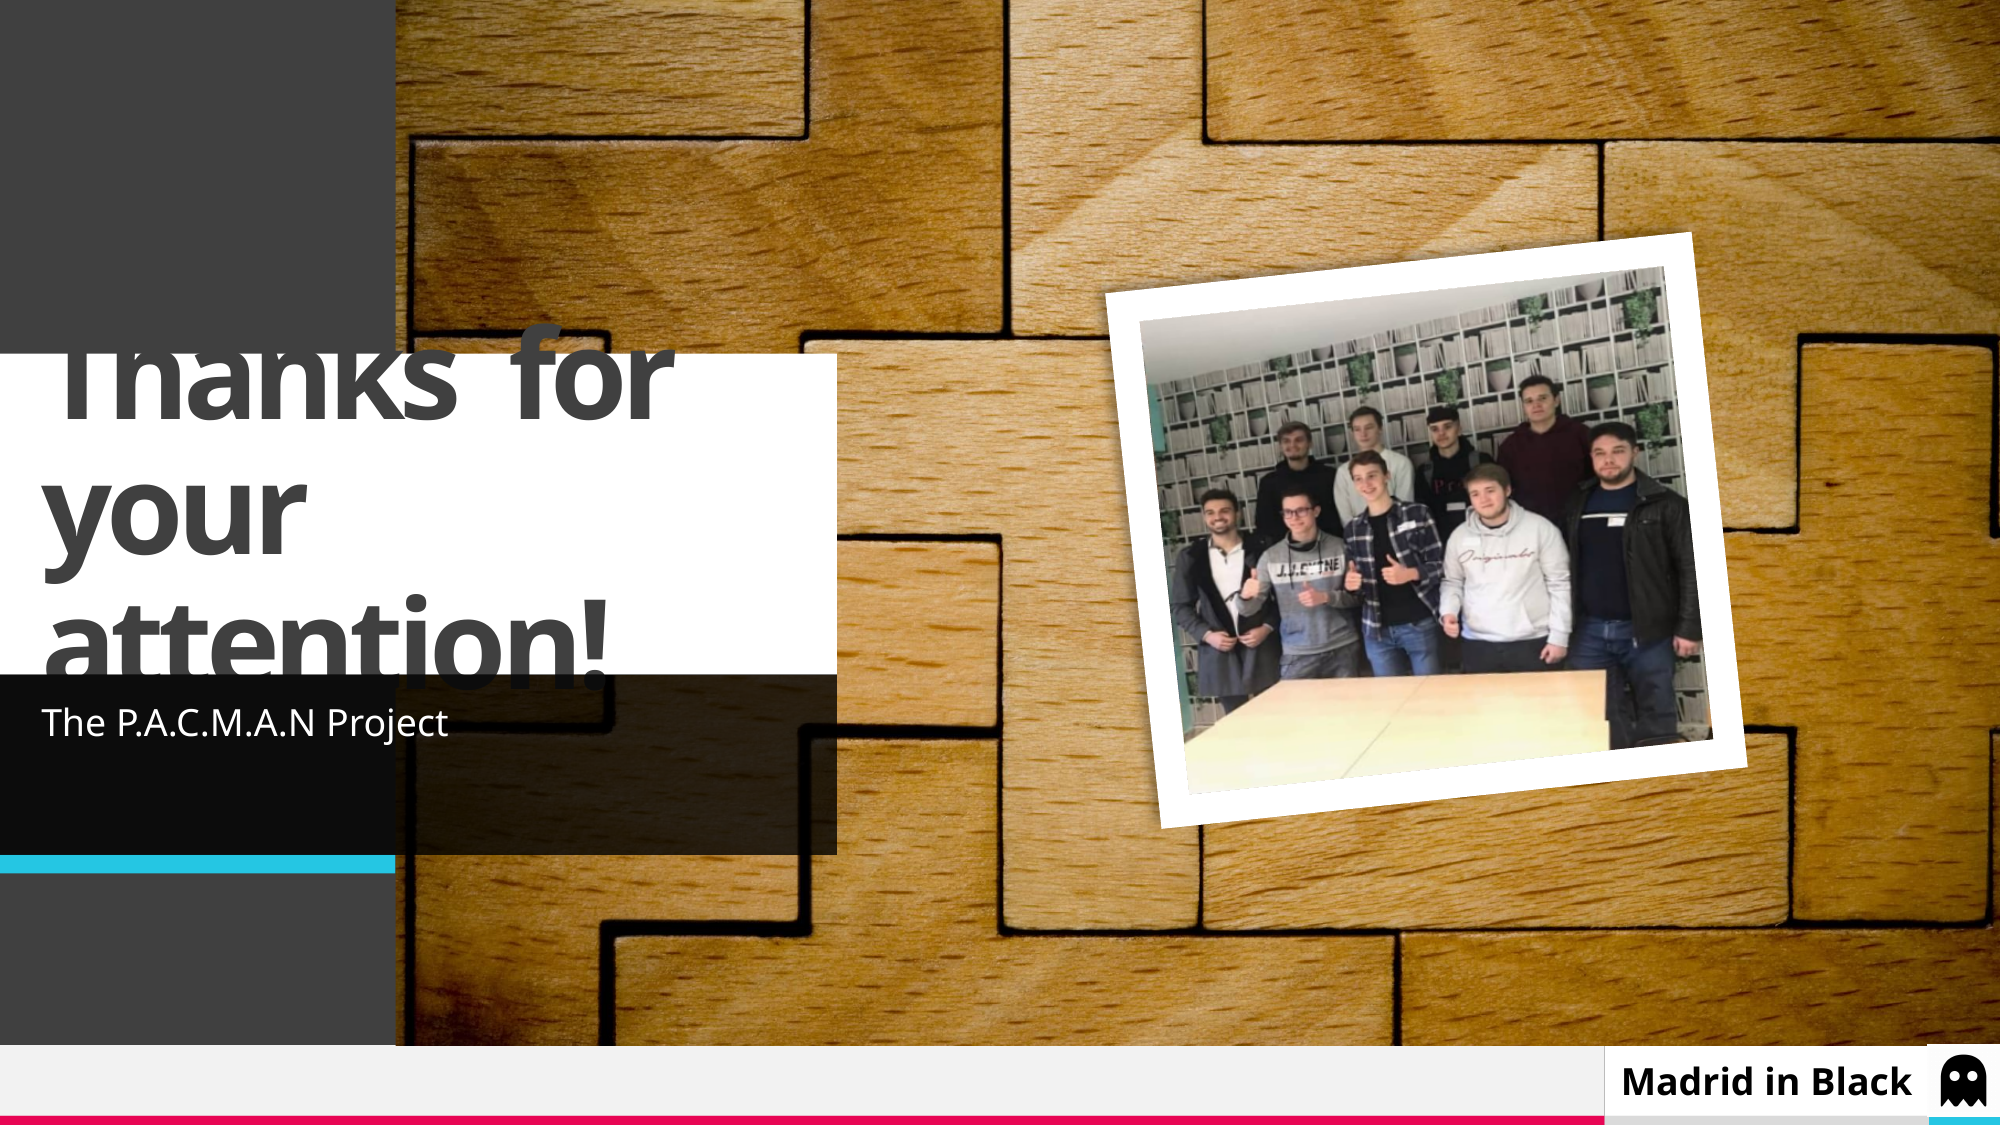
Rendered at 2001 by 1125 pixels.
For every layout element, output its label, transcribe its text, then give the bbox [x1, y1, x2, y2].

list The P.A.C.M.A.N Project [0, 674, 395, 855]
text_box Madrid in Black [1605, 1050, 1927, 1111]
title Thanks for your attention! [0, 353, 395, 674]
picture [395, 0, 2000, 1117]
